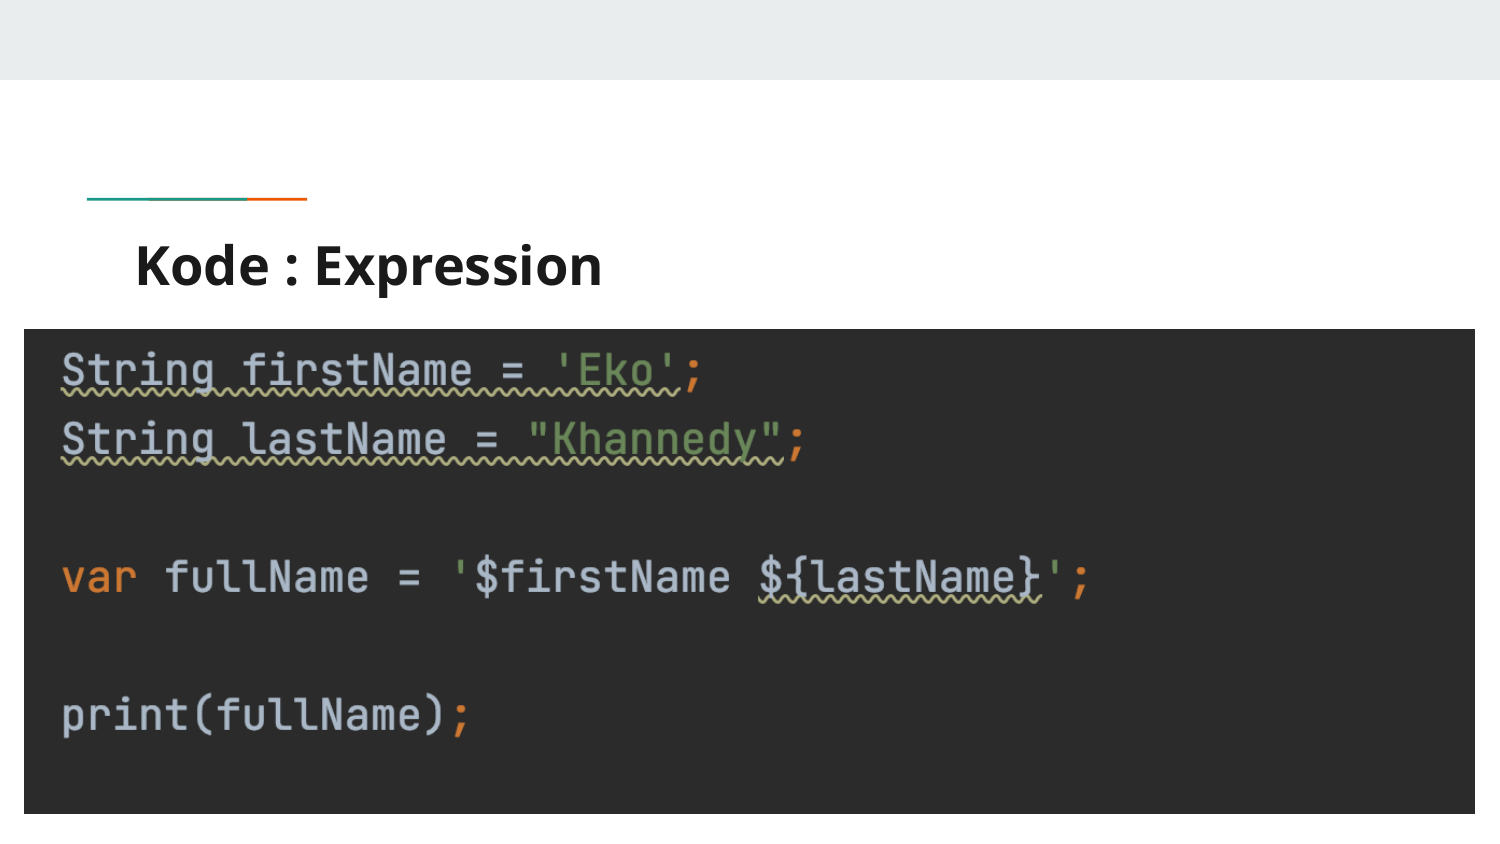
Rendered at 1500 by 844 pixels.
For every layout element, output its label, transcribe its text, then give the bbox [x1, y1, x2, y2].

title Kode : Expression [119, 216, 1381, 305]
picture [24, 328, 1476, 814]
